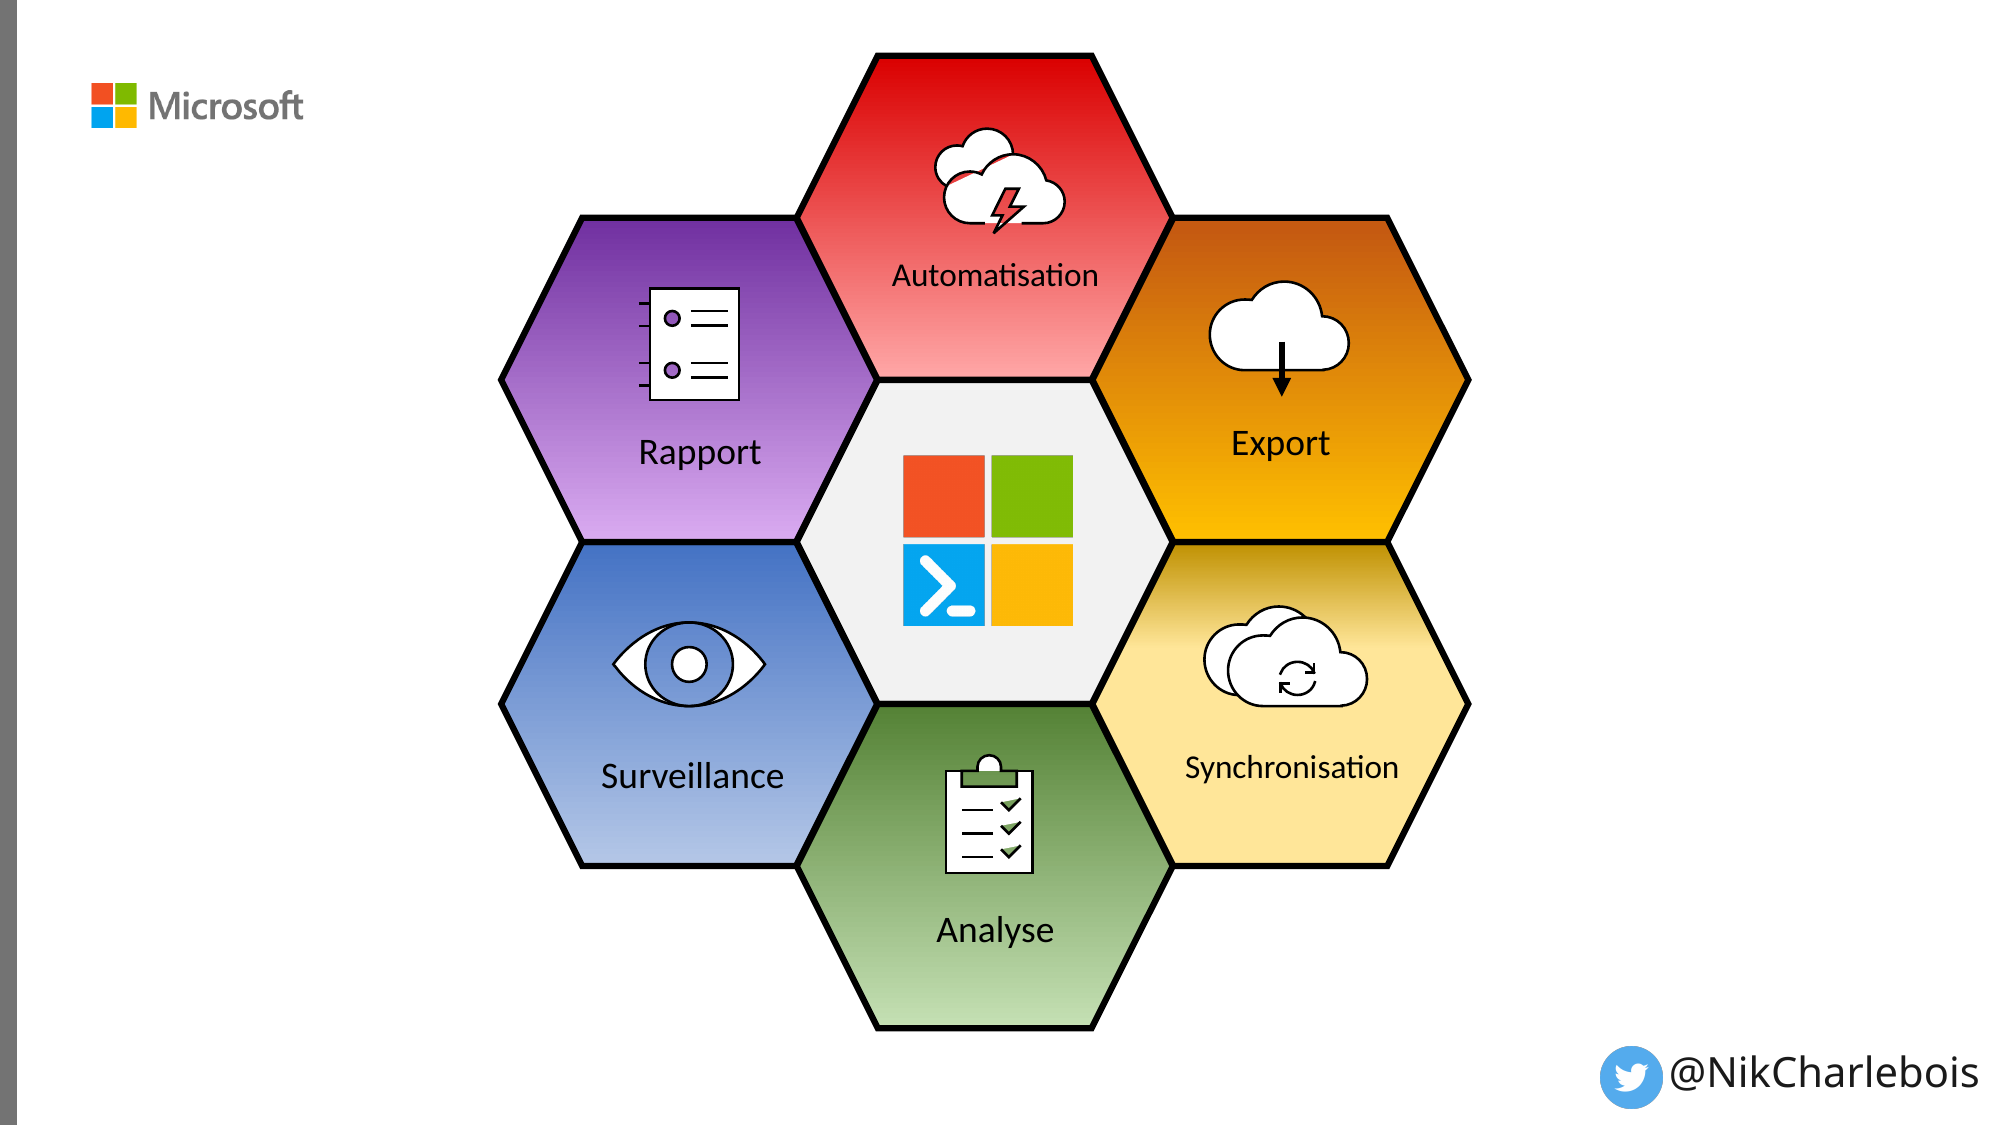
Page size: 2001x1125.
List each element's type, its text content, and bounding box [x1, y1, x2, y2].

text_box [1094, 543, 1470, 868]
picture [0, 0, 17, 1125]
text_box Rapport [623, 420, 833, 480]
text_box [1228, 617, 1368, 707]
text_box [796, 703, 1174, 1030]
text_box [1091, 216, 1470, 543]
text_box [613, 622, 765, 707]
text_box [1209, 281, 1349, 371]
text_box [499, 542, 879, 868]
text_box Analyse [921, 897, 1130, 957]
text_box Export [1216, 410, 1425, 471]
text_box [935, 128, 1065, 234]
text_box Automatisation [877, 245, 1122, 301]
text_box [1280, 682, 1315, 695]
text_box [946, 755, 1033, 873]
text_box Surveillance [586, 743, 827, 804]
text_box [638, 288, 740, 401]
text_box [1280, 661, 1315, 674]
picture [896, 448, 1080, 633]
picture [82, 66, 305, 143]
text_box [796, 54, 1174, 381]
text_box Synchronisation [1170, 737, 1425, 793]
text_box @NikCharlebois [1668, 1046, 1995, 1097]
text_box [1204, 606, 1305, 695]
picture [1600, 1046, 1663, 1109]
text_box [499, 216, 879, 543]
text_box [798, 381, 1174, 704]
